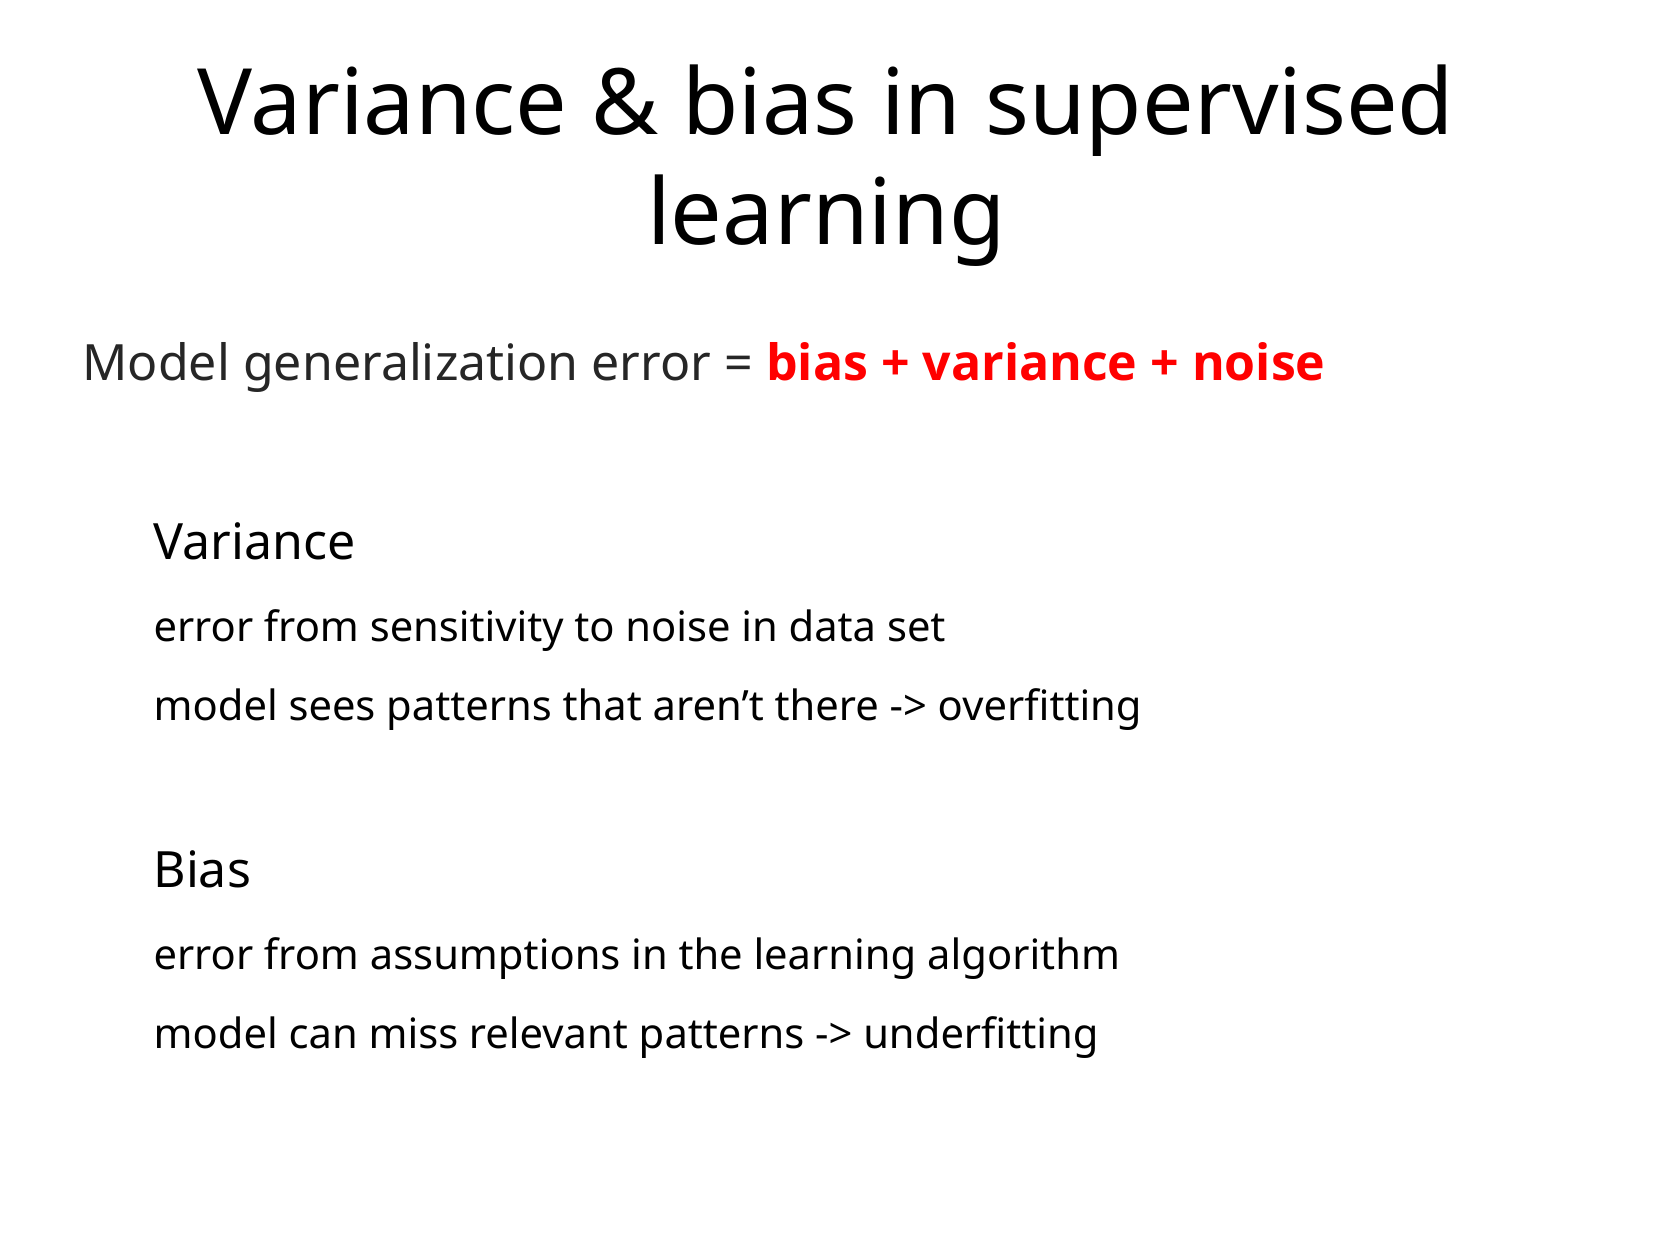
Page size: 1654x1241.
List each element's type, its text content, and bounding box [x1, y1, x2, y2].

title Variance & bias in supervised learning [82, 16, 1571, 289]
list Model generalization error = bias + variance + noise Variance error from sensitivity to noise in data set model sees patterns that aren’t there -> overfitting Bias error from assumptions in the learning algorithm model can miss relevant patterns -> underfitting [82, 330, 1571, 1182]
